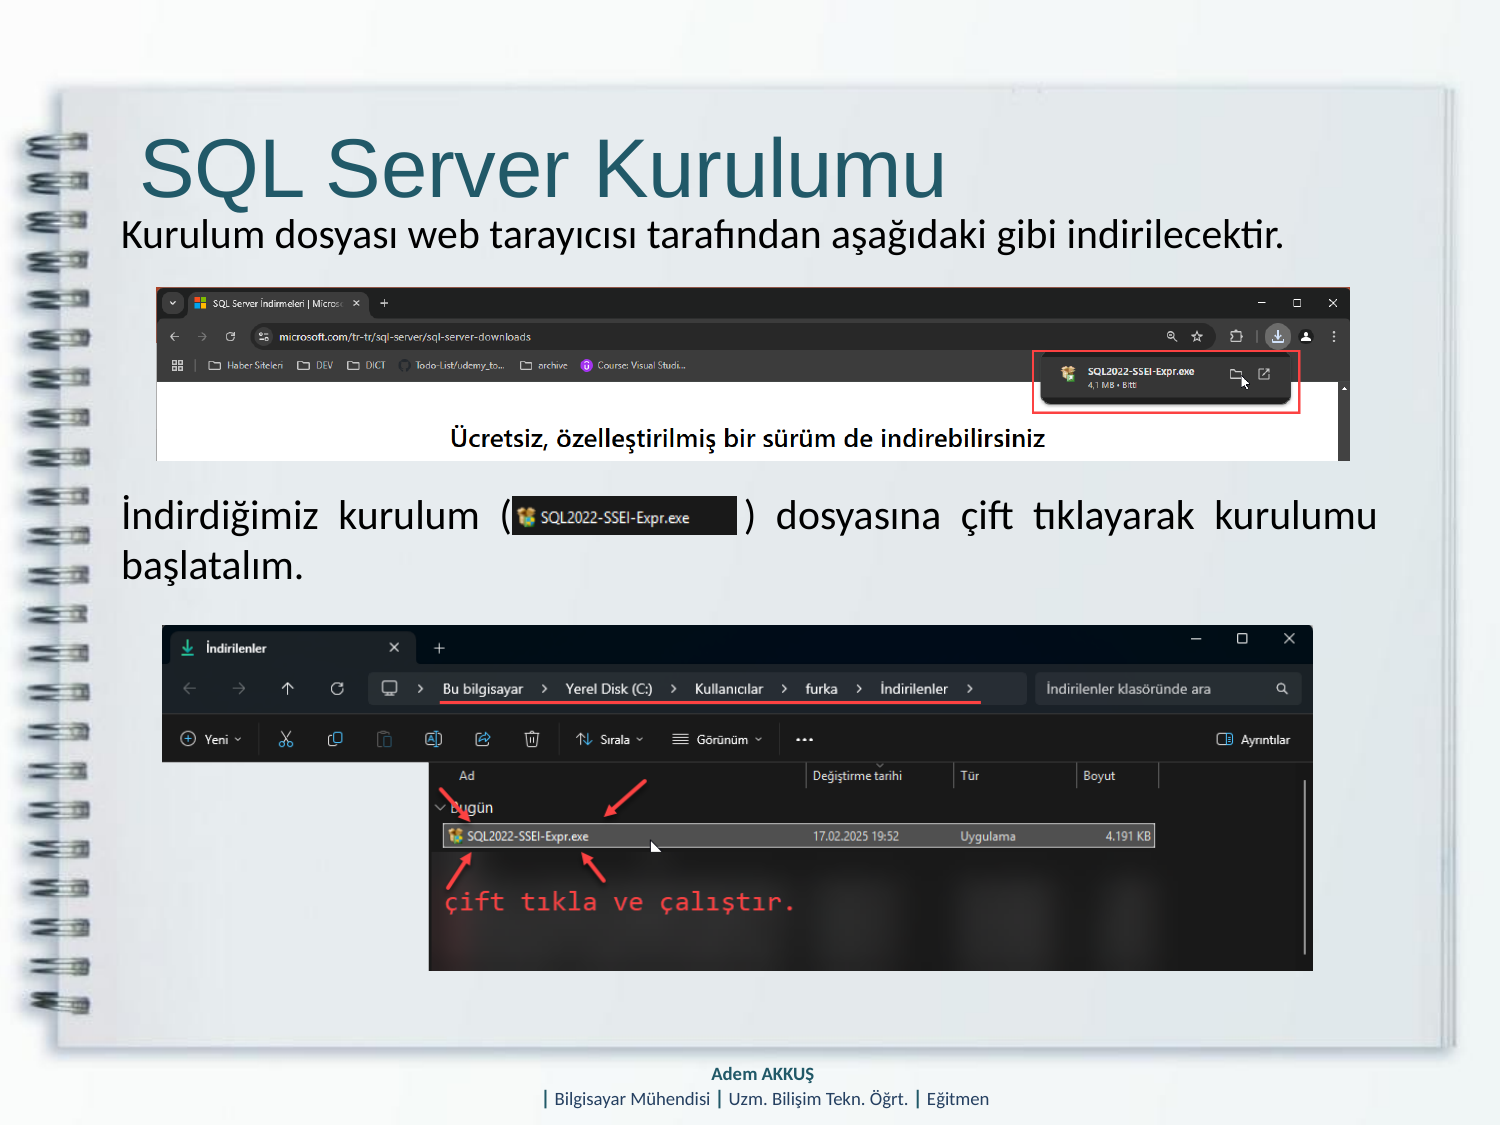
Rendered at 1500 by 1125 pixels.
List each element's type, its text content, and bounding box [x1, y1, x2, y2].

picture [0, 0, 1500, 1125]
title SQL Server Kurulumu [137, 112, 1363, 199]
footer Adem AKKUŞ | Bilgisayar Mühendisi | Uzm. Bilişim Tekn. Öğrt. | Eğitmen [450, 1061, 1080, 1110]
text_box Kurulum dosyası web tarayıcısı tarafından aşağıdaki gibi indirilecektir. İndirdiğimiz kurulum ( ) dosyasına çift tıklayarak kurulumu başlatalım. [106, 199, 1394, 595]
